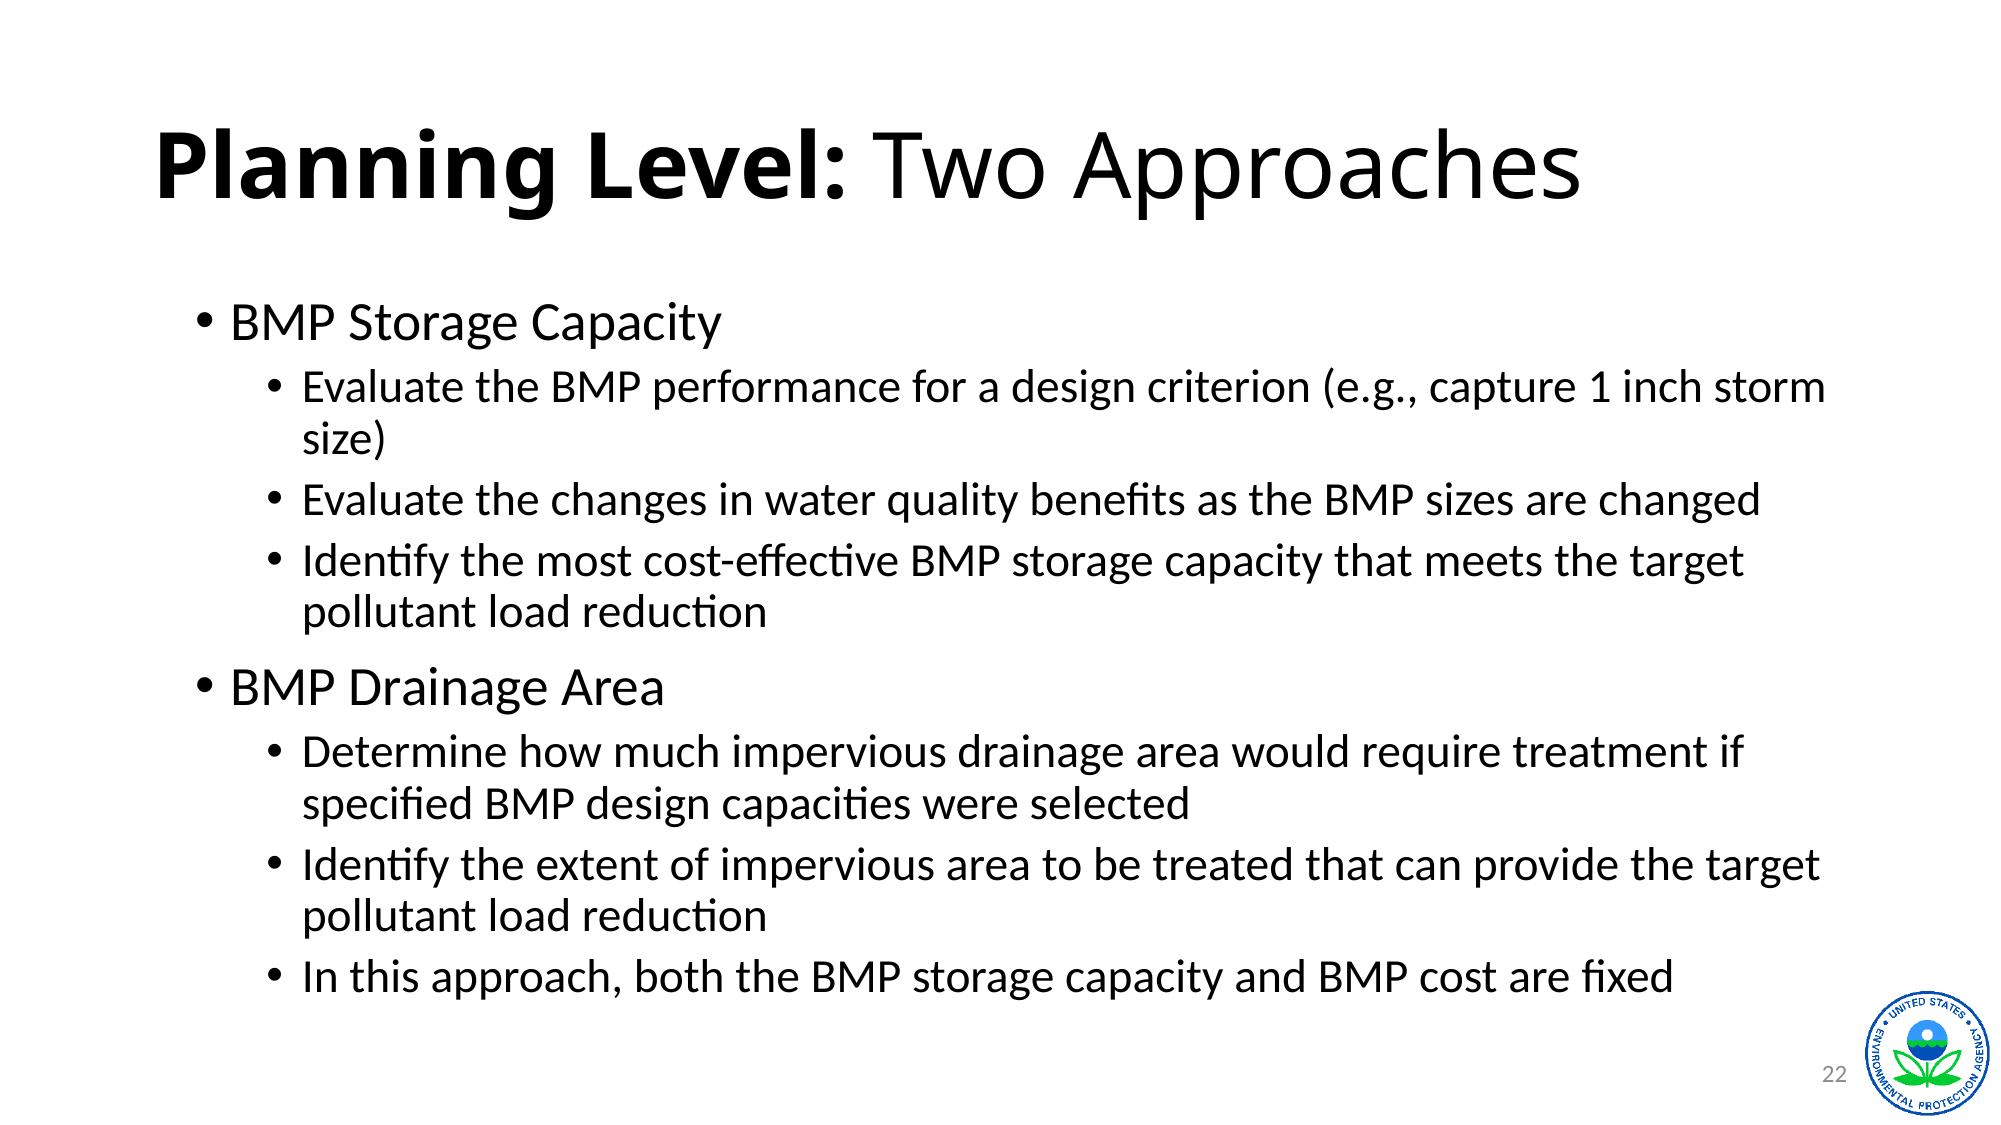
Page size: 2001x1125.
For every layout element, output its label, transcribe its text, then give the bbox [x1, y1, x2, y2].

title Planning Level: Two Approaches [137, 59, 1863, 278]
list BMP Storage Capacity Evaluate the BMP performance for a design criterion (e.g., capture 1 inch storm size) Evaluate the changes in water quality benefits as the BMP sizes are changed Identify the most cost-effective BMP storage capacity that meets the target pollutant load reduction BMP Drainage Area Determine how much impervious drainage area would require treatment if specified BMP design capacities were selected Identify the extent of impervious area to be treated that can provide the target pollutant load reduction In this approach, both the BMP storage capacity and BMP cost are fixed [180, 285, 1899, 1014]
slide_number 22 [1412, 1042, 1863, 1103]
picture [1864, 990, 1990, 1116]
